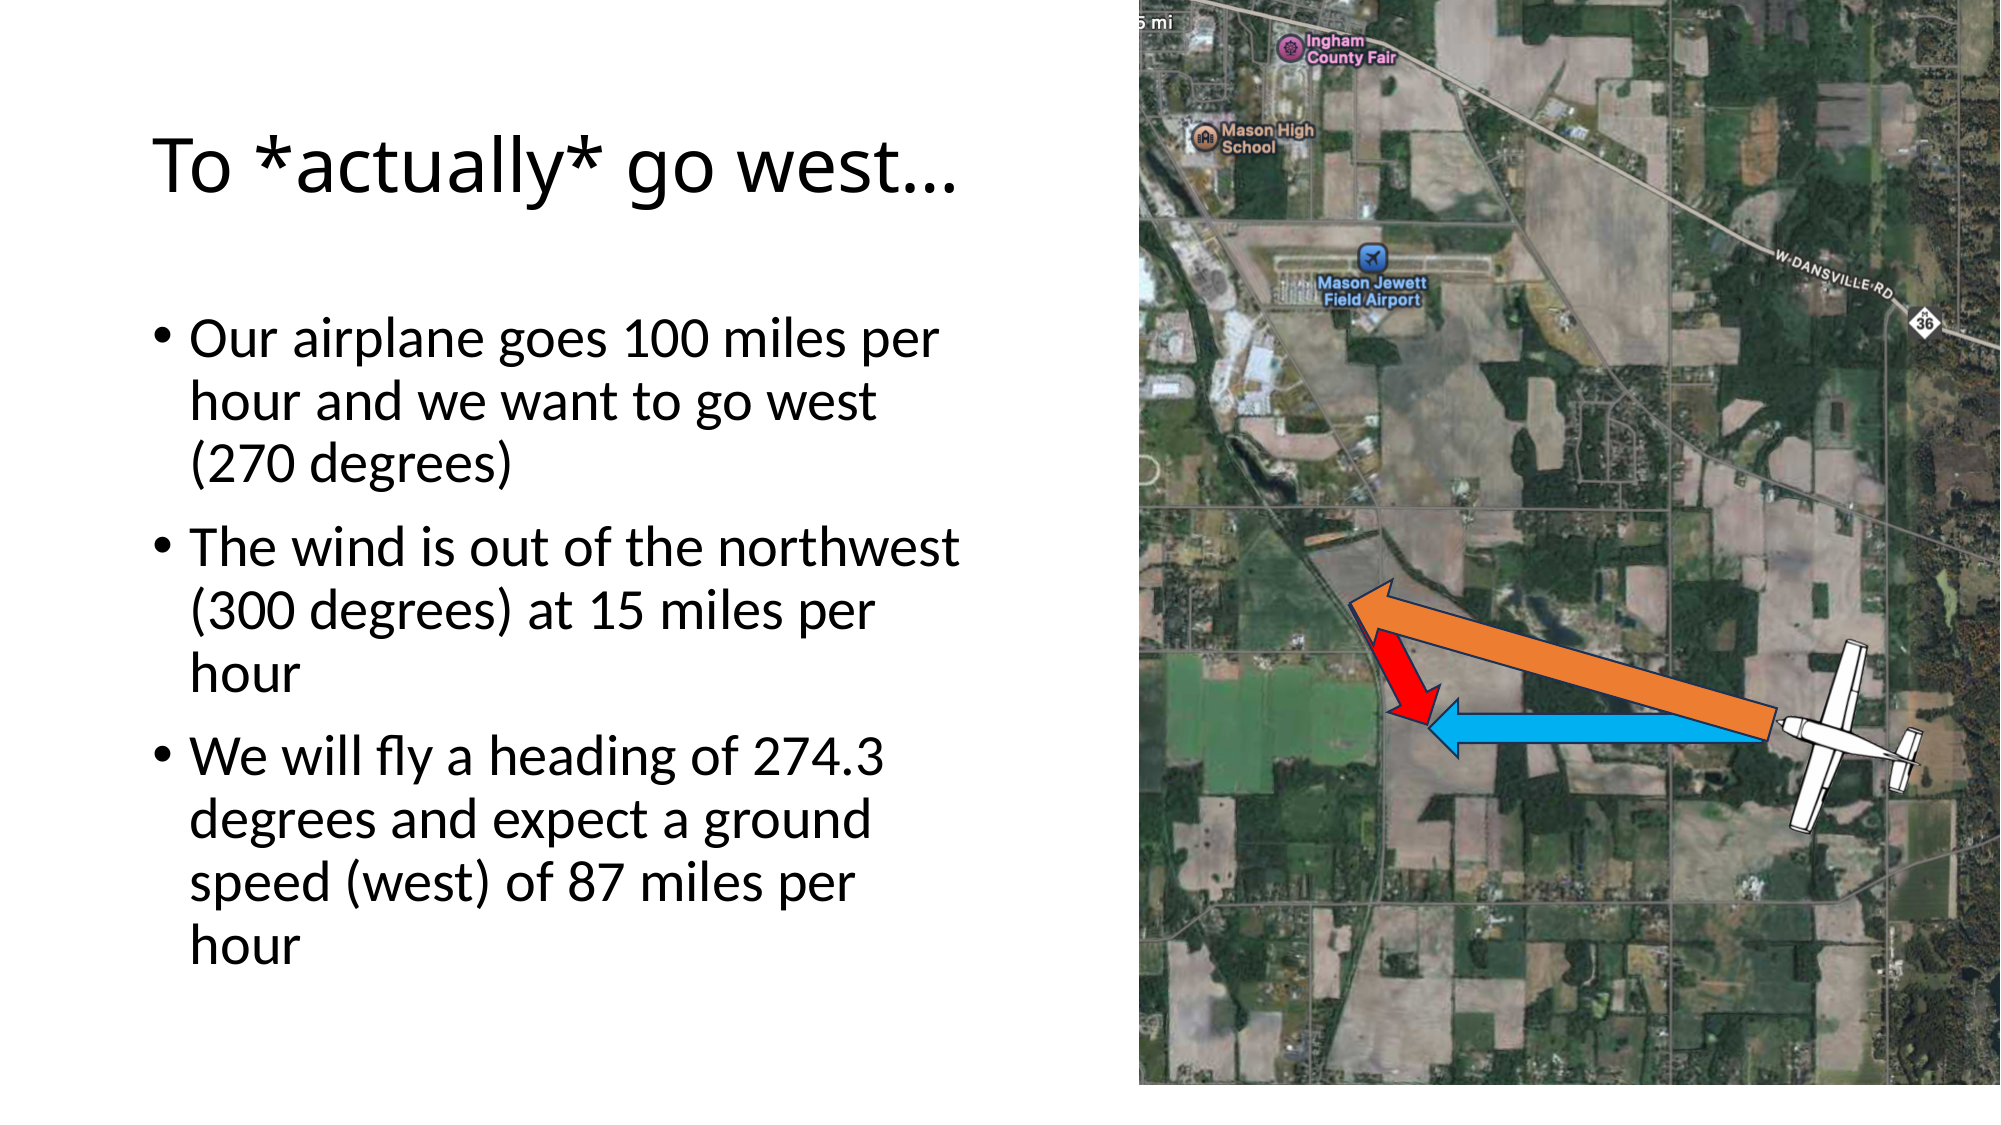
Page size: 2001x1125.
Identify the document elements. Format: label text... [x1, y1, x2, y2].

list Our airplane goes 100 miles per hour and we want to go west (270 degrees) The wind is out of the northwest (300 degrees) at 15 miles per hour We will fly a heading of 274.3 degrees and expect a ground speed (west) of 87 miles per hour [137, 299, 988, 1014]
picture [1139, 0, 2000, 1085]
title To *actually* go west… [137, 59, 1079, 278]
